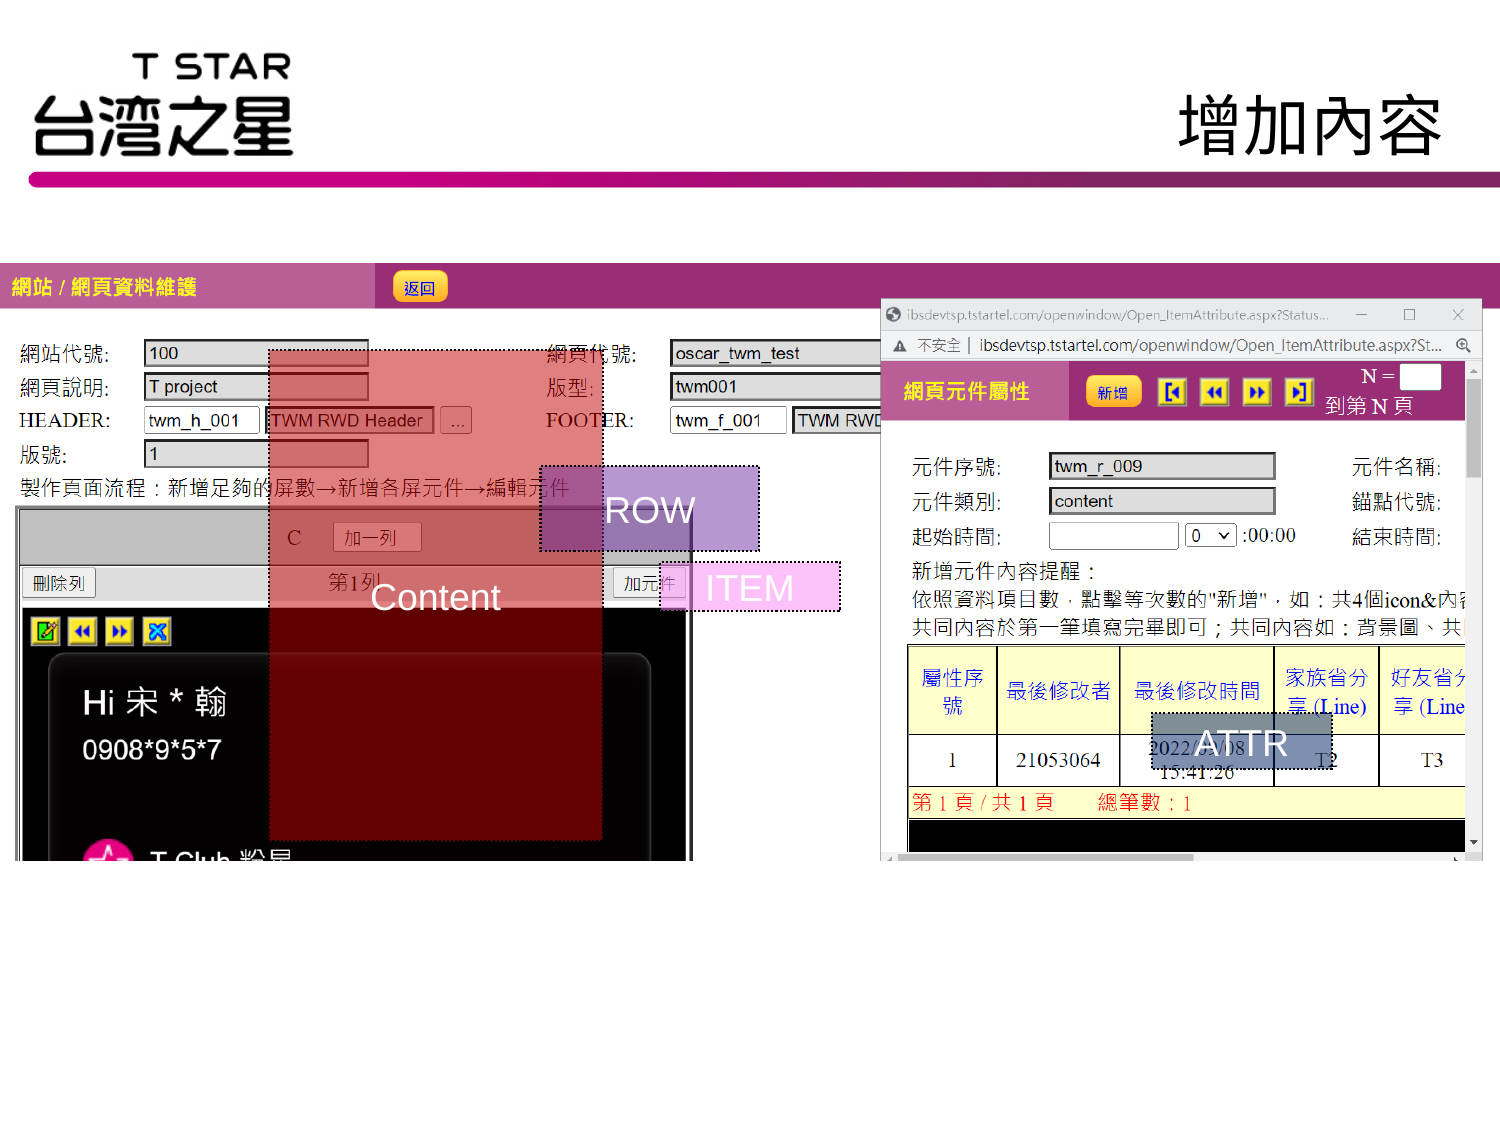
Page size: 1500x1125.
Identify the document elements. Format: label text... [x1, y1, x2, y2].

picture [11, 42, 1500, 209]
picture [0, 263, 1500, 861]
title 增加內容 [370, 66, 1459, 192]
